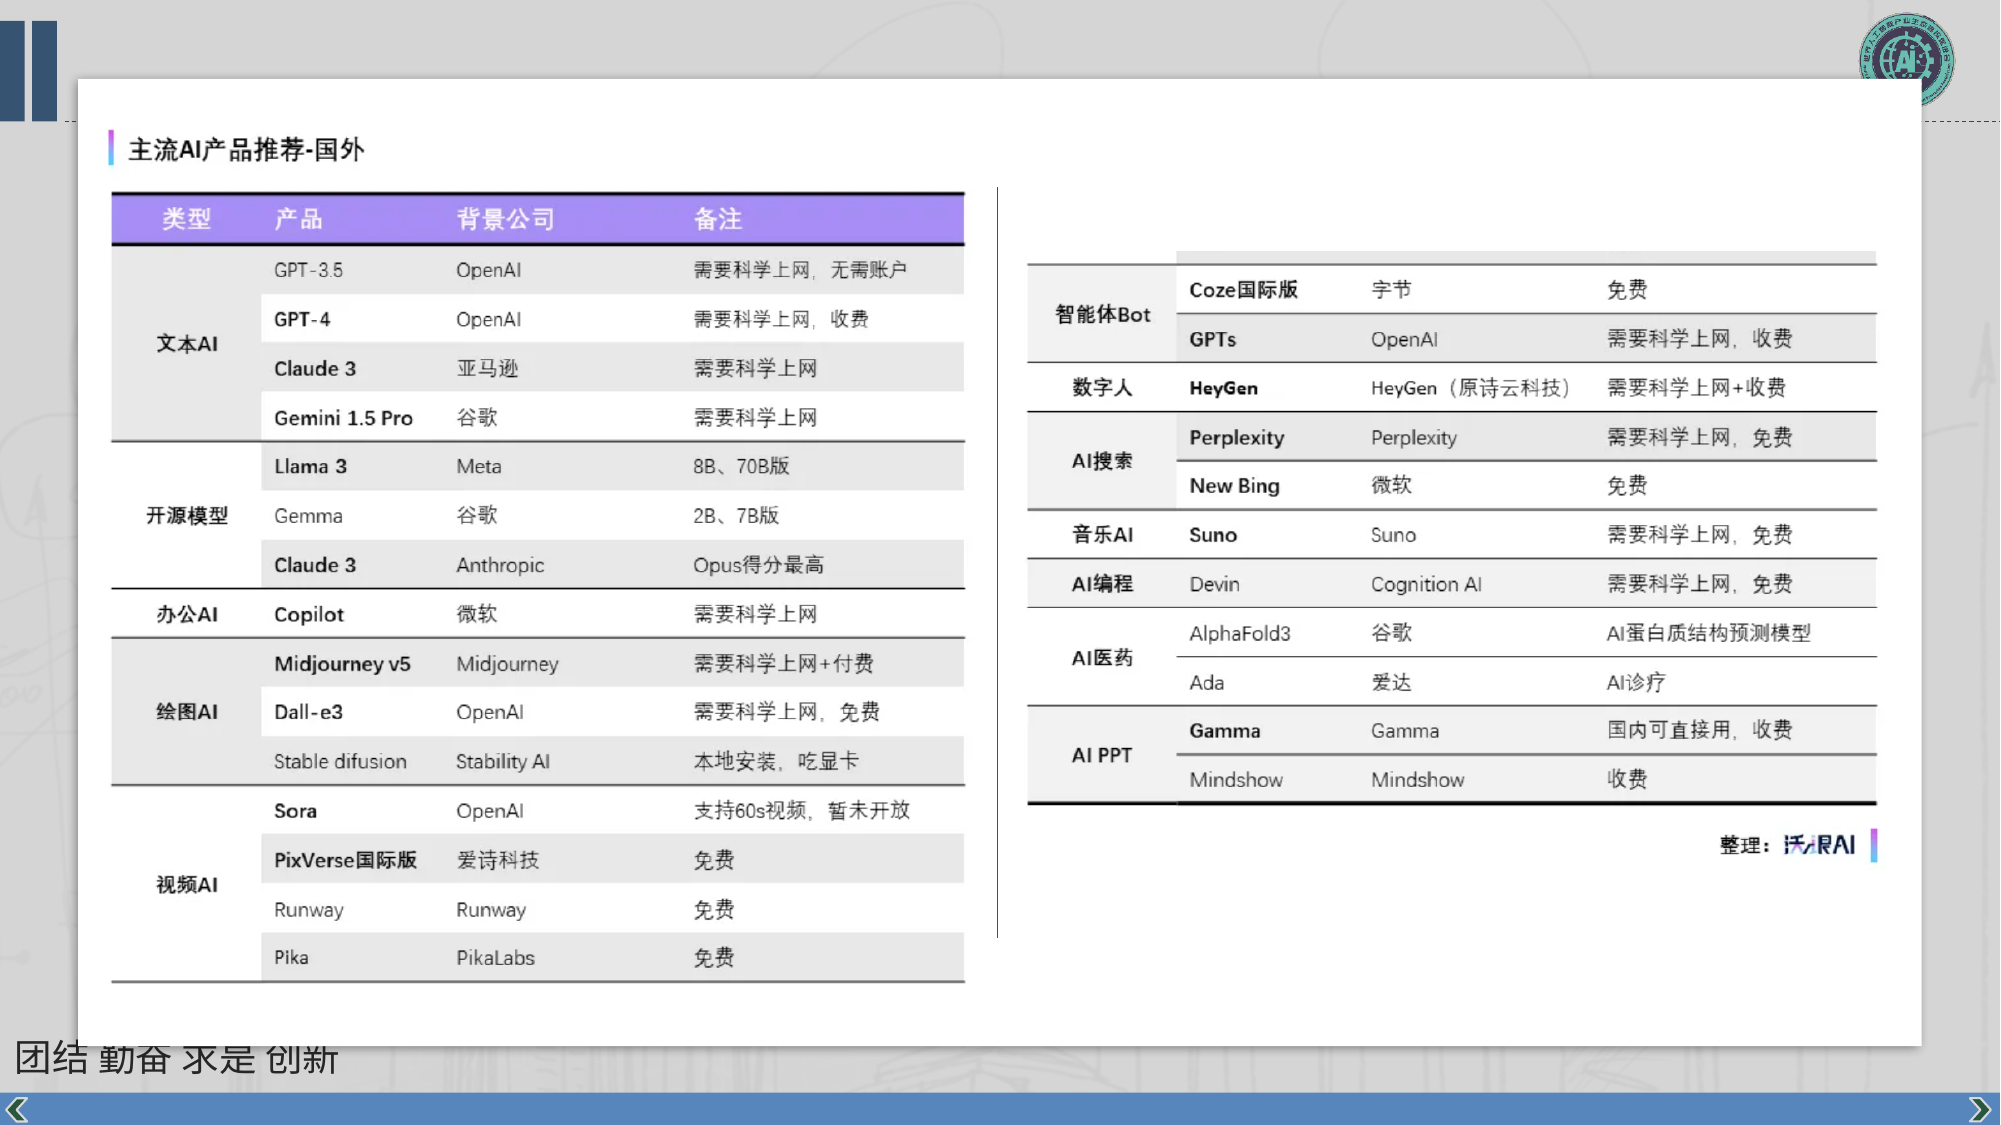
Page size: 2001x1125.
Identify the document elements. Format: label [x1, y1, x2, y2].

text_box [0, 0, 2000, 1125]
picture [1016, 251, 1885, 873]
text_box [77, 78, 1923, 1047]
picture [103, 119, 973, 984]
